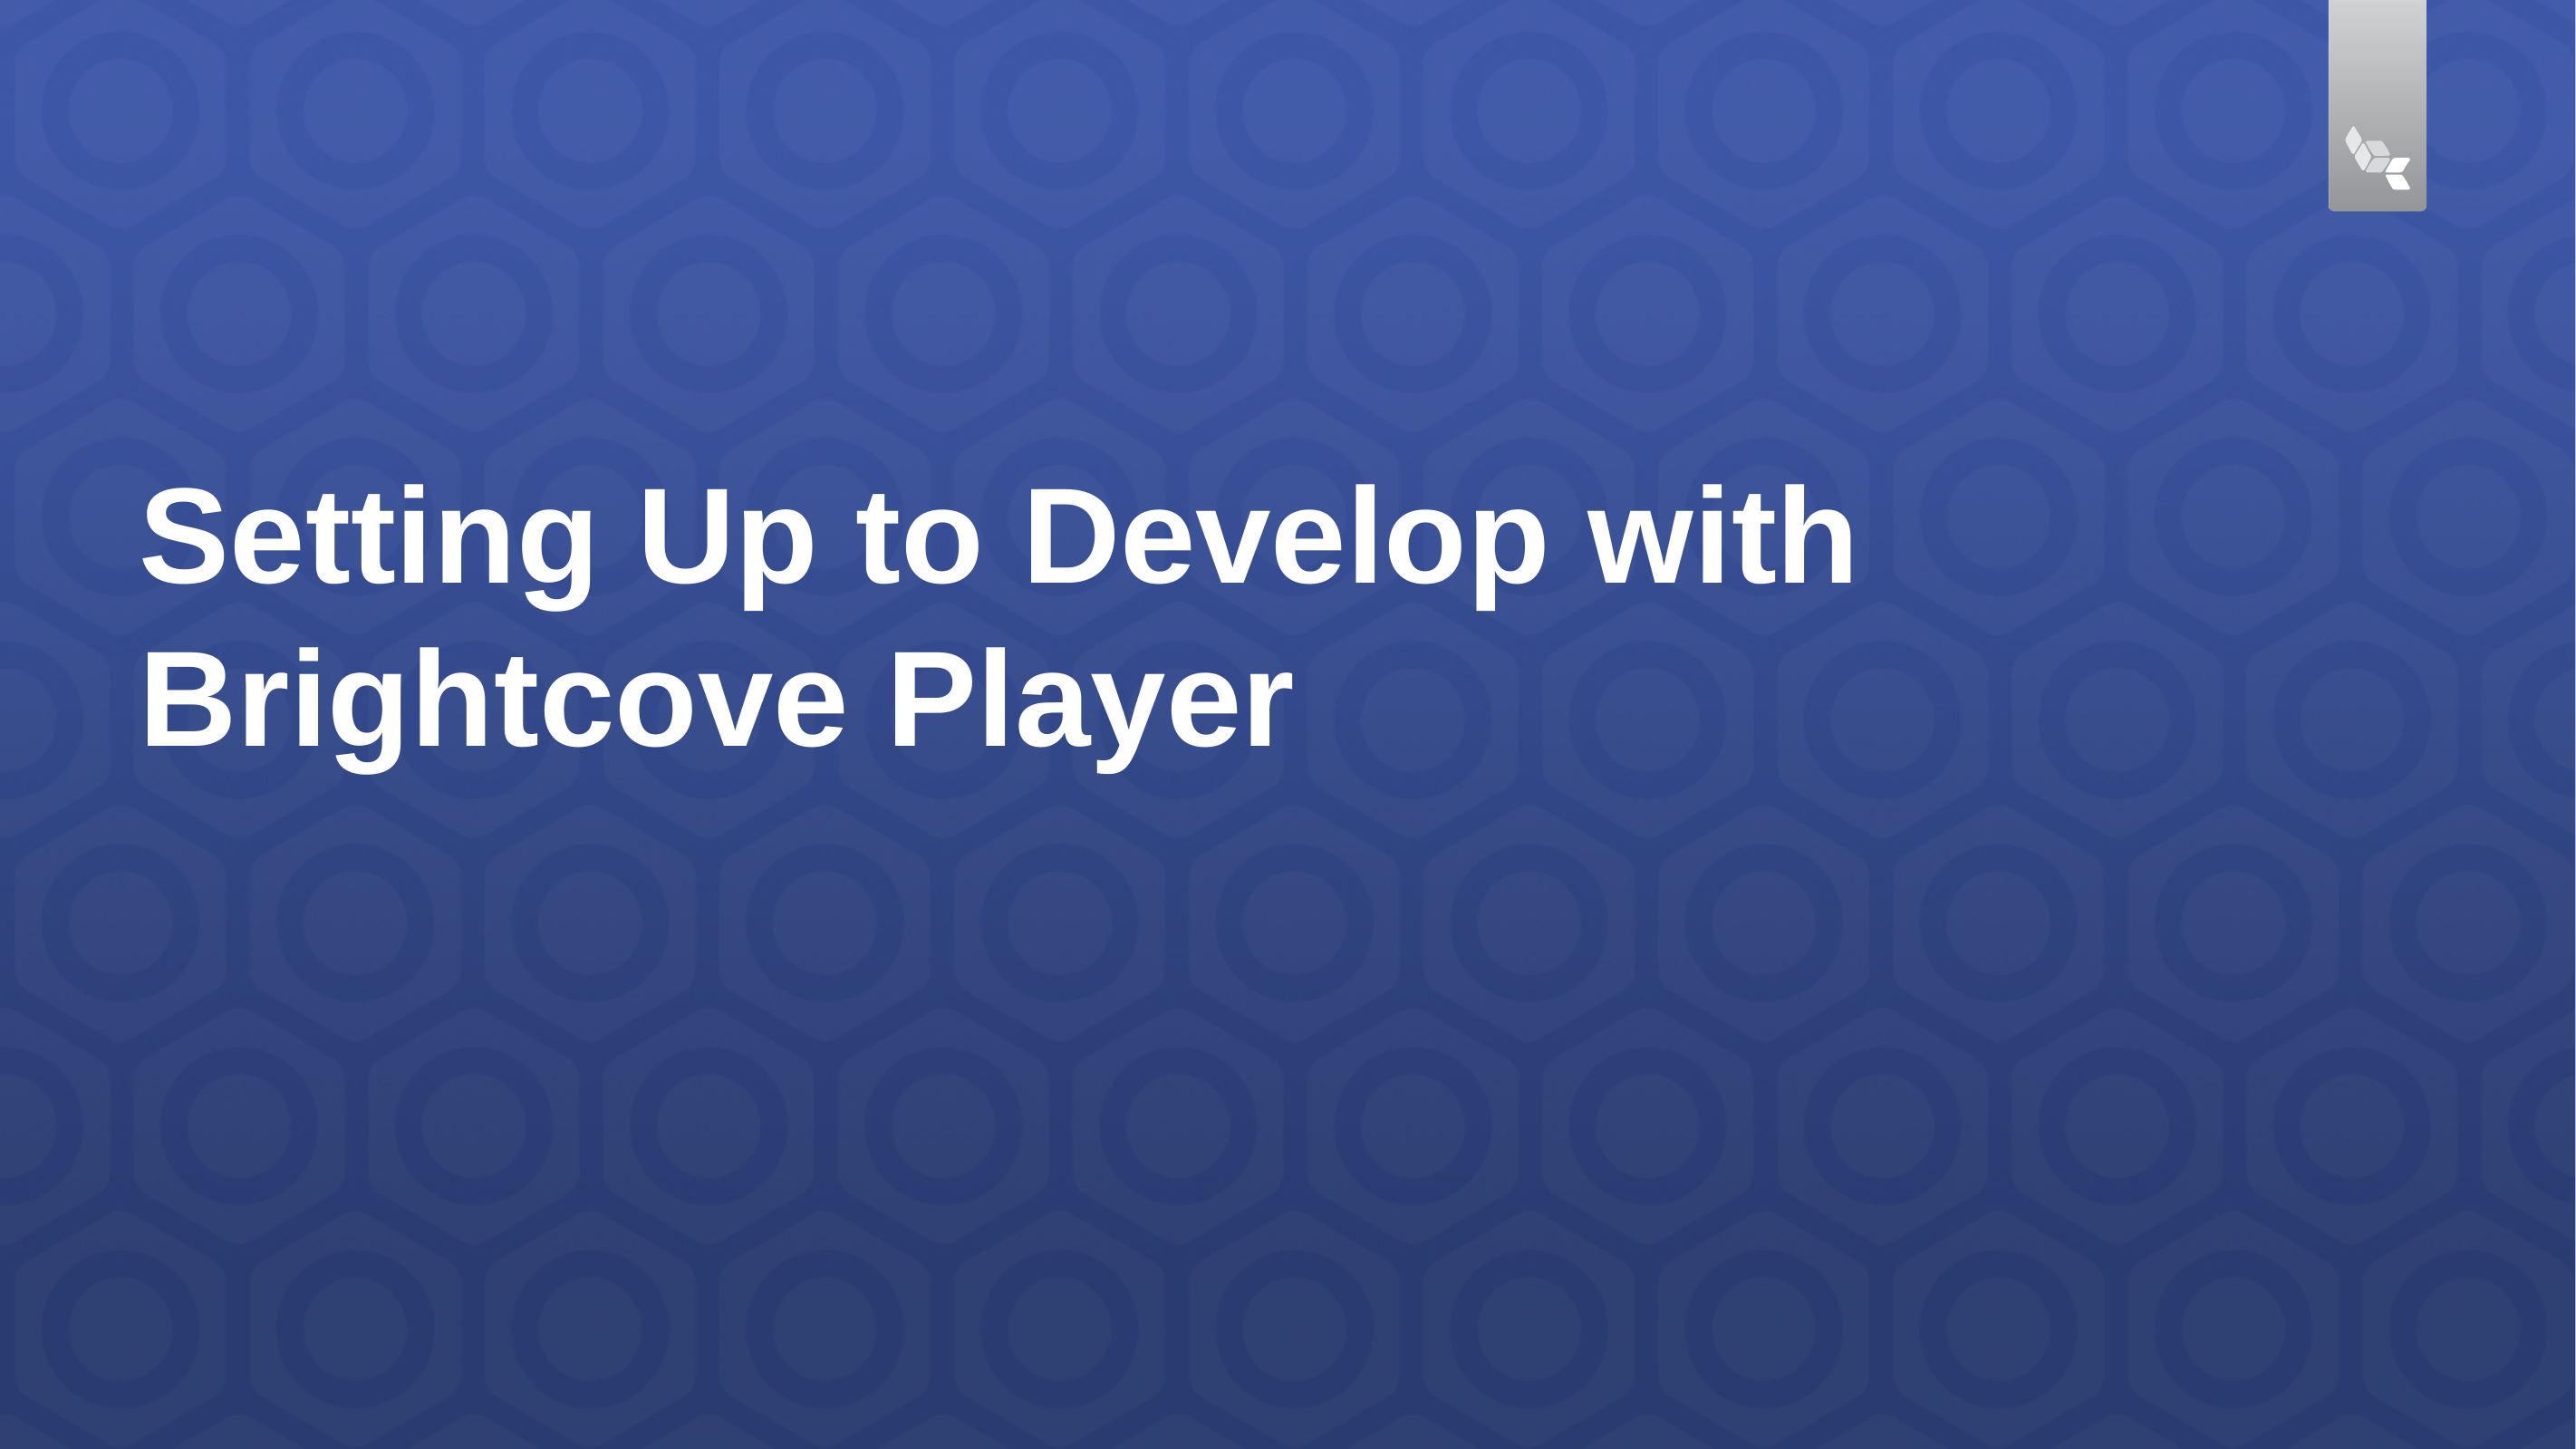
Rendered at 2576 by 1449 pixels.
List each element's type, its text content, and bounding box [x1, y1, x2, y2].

title Setting Up to Develop with Brightcove Player [125, 223, 2181, 781]
picture [0, 0, 2576, 1449]
